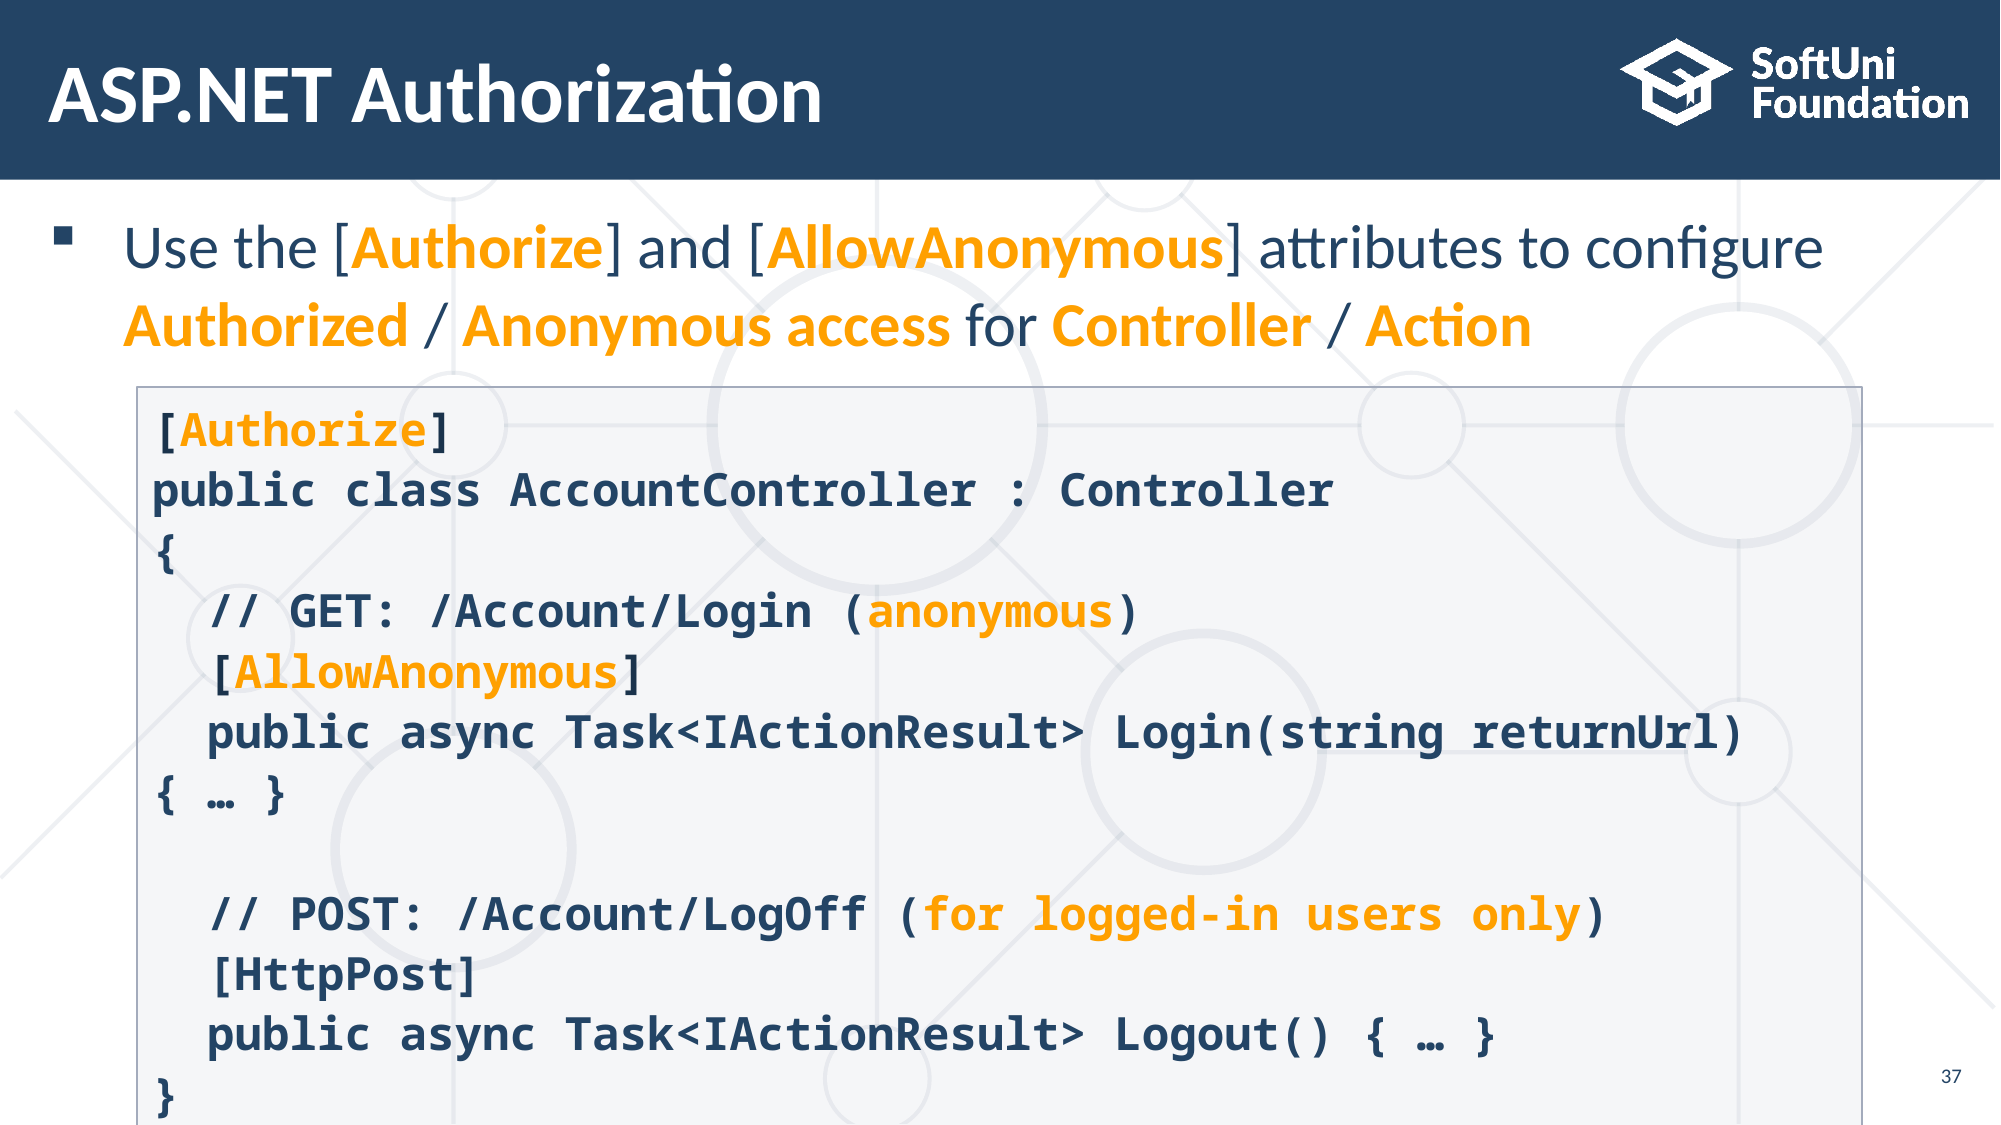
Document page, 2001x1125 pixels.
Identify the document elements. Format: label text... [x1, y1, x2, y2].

text_box [Authorize] public class AccountController : Controller { // GET: /Account/Login (anonymous) [AllowAnonymous] public async Task<IActionResult> Login(string returnUrl) { … } // POST: /Account/LogOff (for logged-in users only) [HttpPost] public async Task<IActionResult> Logout() { … } } [137, 387, 1863, 1125]
picture [1619, 38, 1968, 126]
title ASP.NET Authorization [31, 16, 1591, 162]
list Use the [Authorize] and [AllowAnonymous] attributes to configure Authorized / Anonymous access for Controller / Action [31, 196, 1970, 1050]
slide_number 37 [1897, 1049, 1968, 1100]
